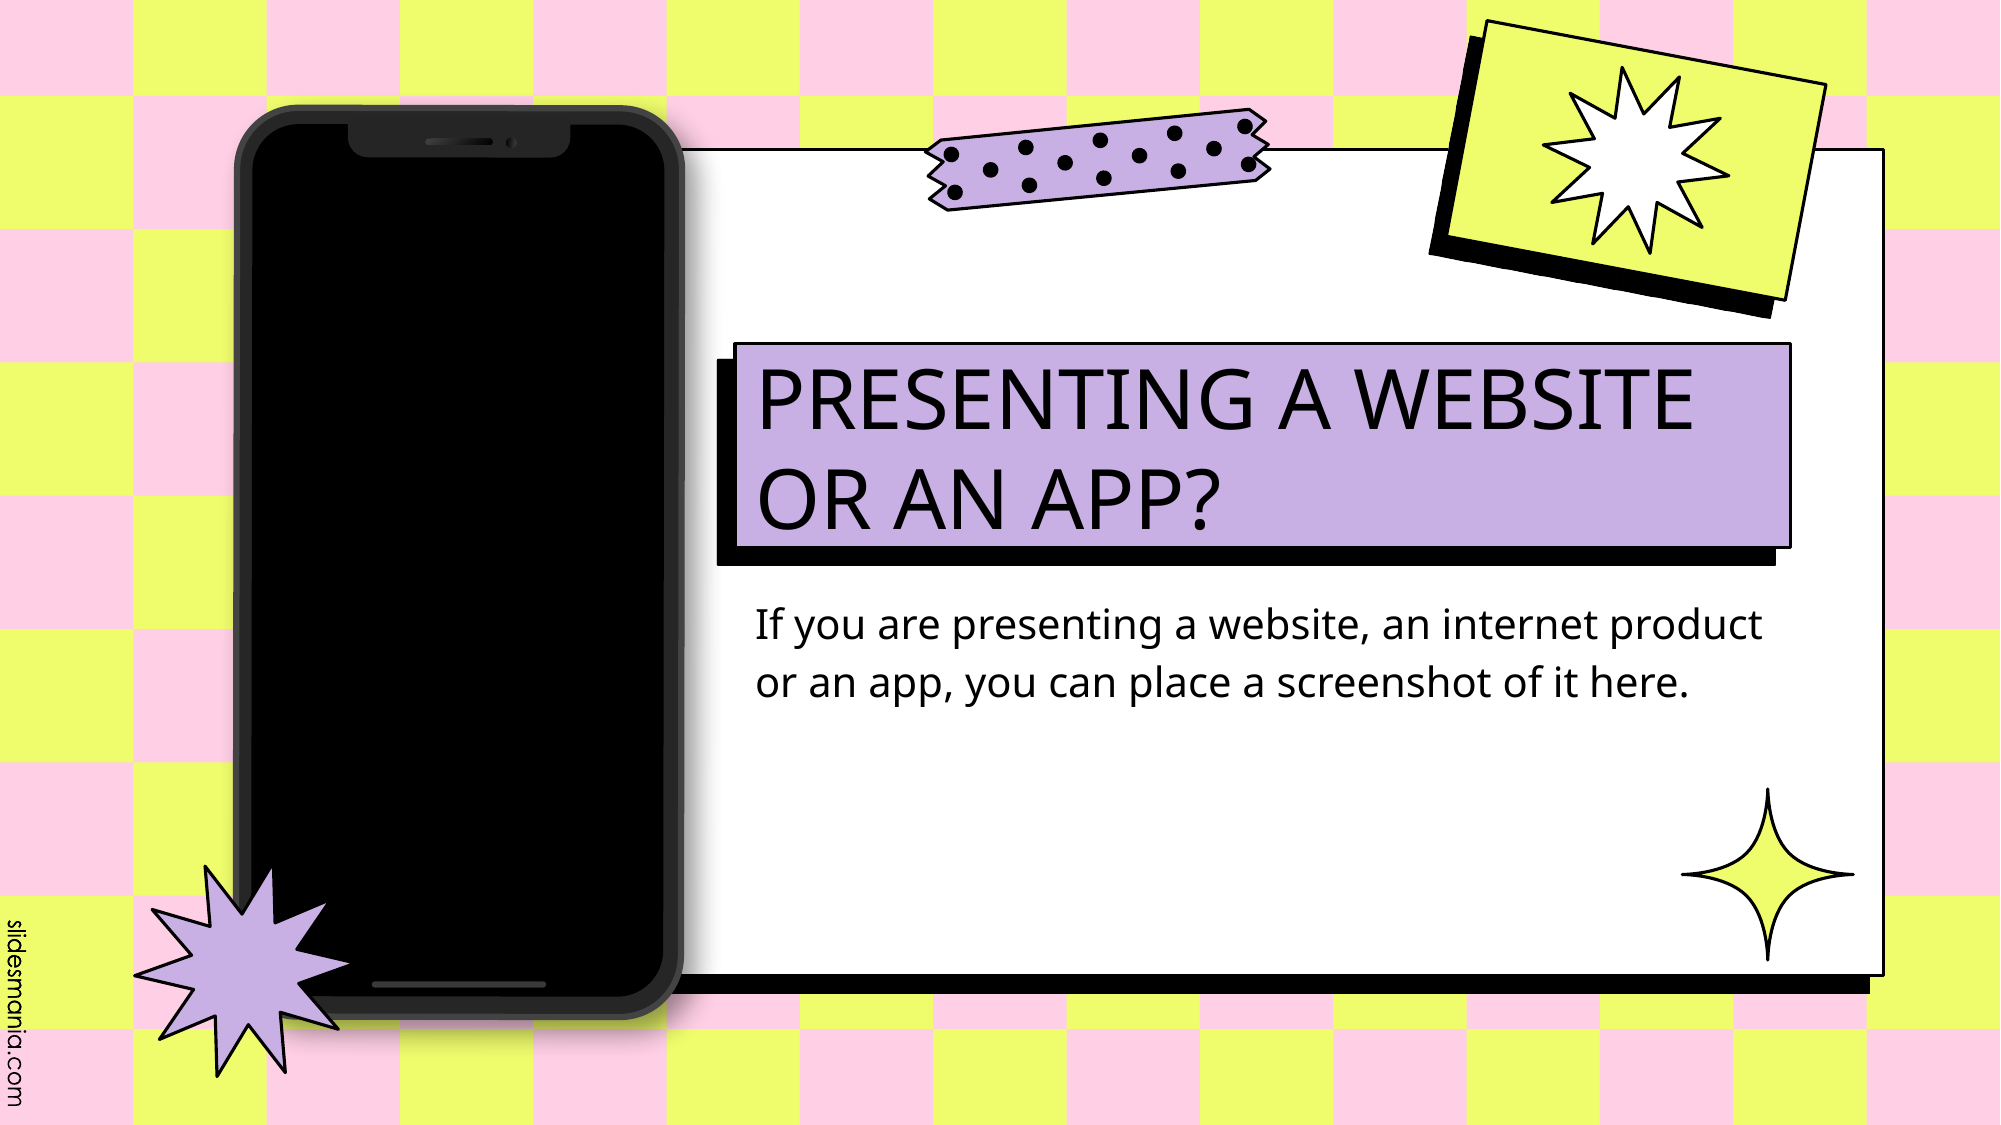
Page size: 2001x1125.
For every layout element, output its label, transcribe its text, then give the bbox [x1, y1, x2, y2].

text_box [926, 123, 1270, 196]
text_box [134, 866, 247, 1077]
text_box [250, 1027, 286, 1073]
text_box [235, 107, 683, 1018]
list If you are presenting a website, an internet product or an app, you can place a screenshot of it here. [735, 570, 1791, 850]
title PRESENTING A WEBSITE OR AN APP? [733, 342, 1792, 549]
text_box [1682, 788, 1854, 961]
